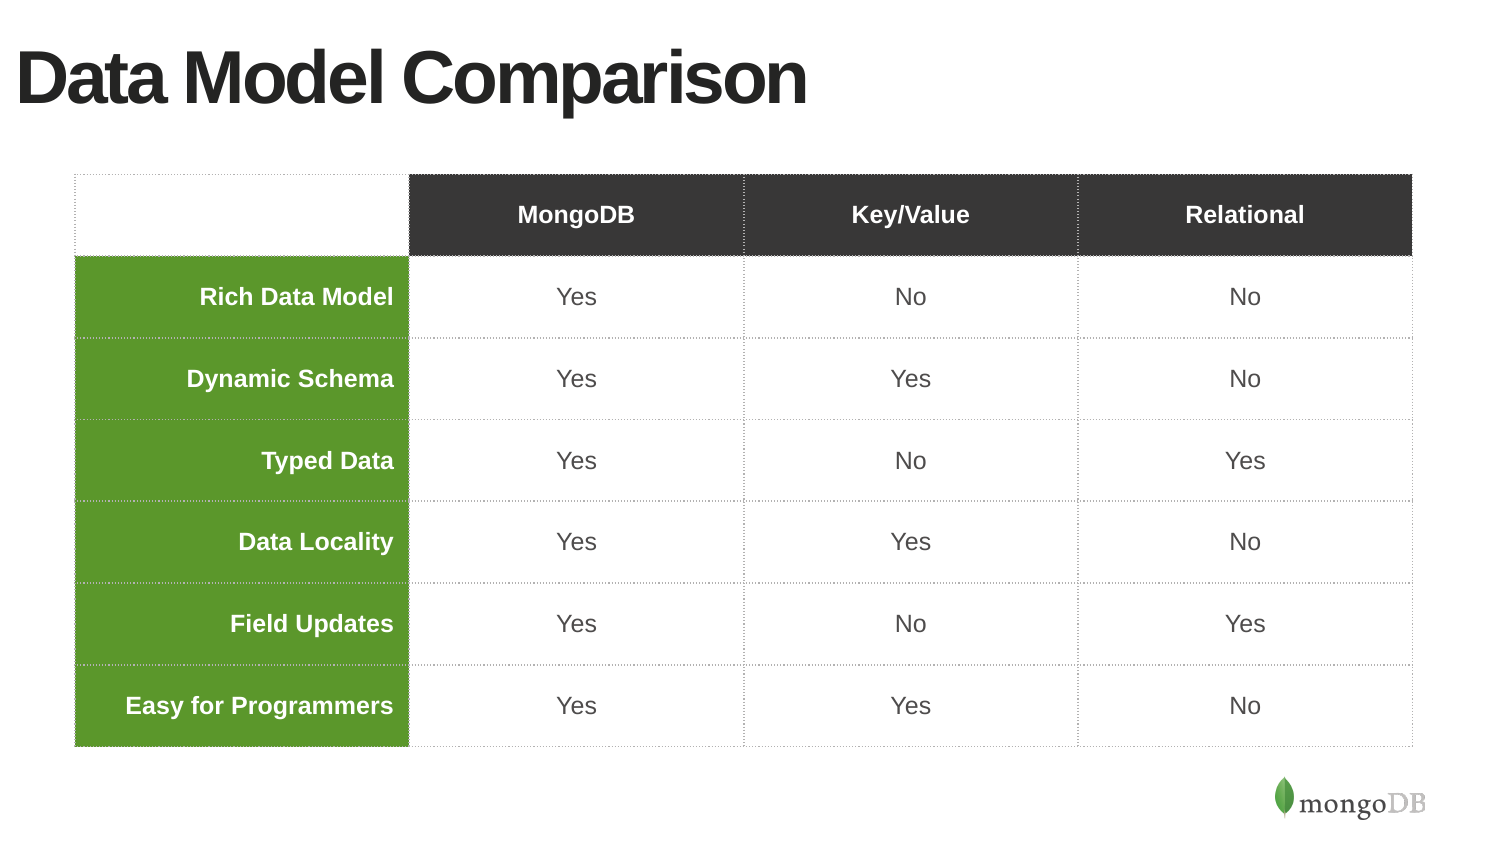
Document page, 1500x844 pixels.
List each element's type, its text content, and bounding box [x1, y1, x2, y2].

table_cell No [1078, 256, 1412, 338]
table_cell Dynamic Schema [75, 338, 409, 420]
table_cell Yes [409, 256, 744, 338]
table_header MongoDB [409, 174, 744, 256]
table_cell No [1078, 501, 1412, 583]
table_cell No [744, 420, 1078, 501]
title Data Model Comparison [0, 3, 1350, 144]
table_header Relational [1078, 174, 1412, 256]
table_cell Yes [1078, 420, 1412, 501]
table_cell Yes [409, 338, 744, 420]
table_cell No [744, 583, 1078, 665]
table_cell Data Locality [75, 501, 409, 583]
table_cell Yes [1078, 583, 1412, 665]
table_cell Yes [409, 665, 744, 747]
table_cell Field Updates [75, 583, 409, 665]
table_cell Yes [409, 583, 744, 665]
table_cell No [744, 256, 1078, 338]
table_cell Easy for Programmers [75, 665, 409, 747]
table_cell Typed Data [75, 420, 409, 501]
table_cell Yes [744, 501, 1078, 583]
table_cell Yes [409, 501, 744, 583]
table_cell No [1078, 665, 1412, 747]
table_cell Rich Data Model [75, 256, 409, 338]
table_cell Yes [744, 338, 1078, 420]
table_cell No [1078, 338, 1412, 420]
table_cell Yes [409, 420, 744, 501]
table_header Key/Value [744, 174, 1078, 256]
table_header [75, 174, 409, 256]
table_cell Yes [744, 665, 1078, 747]
